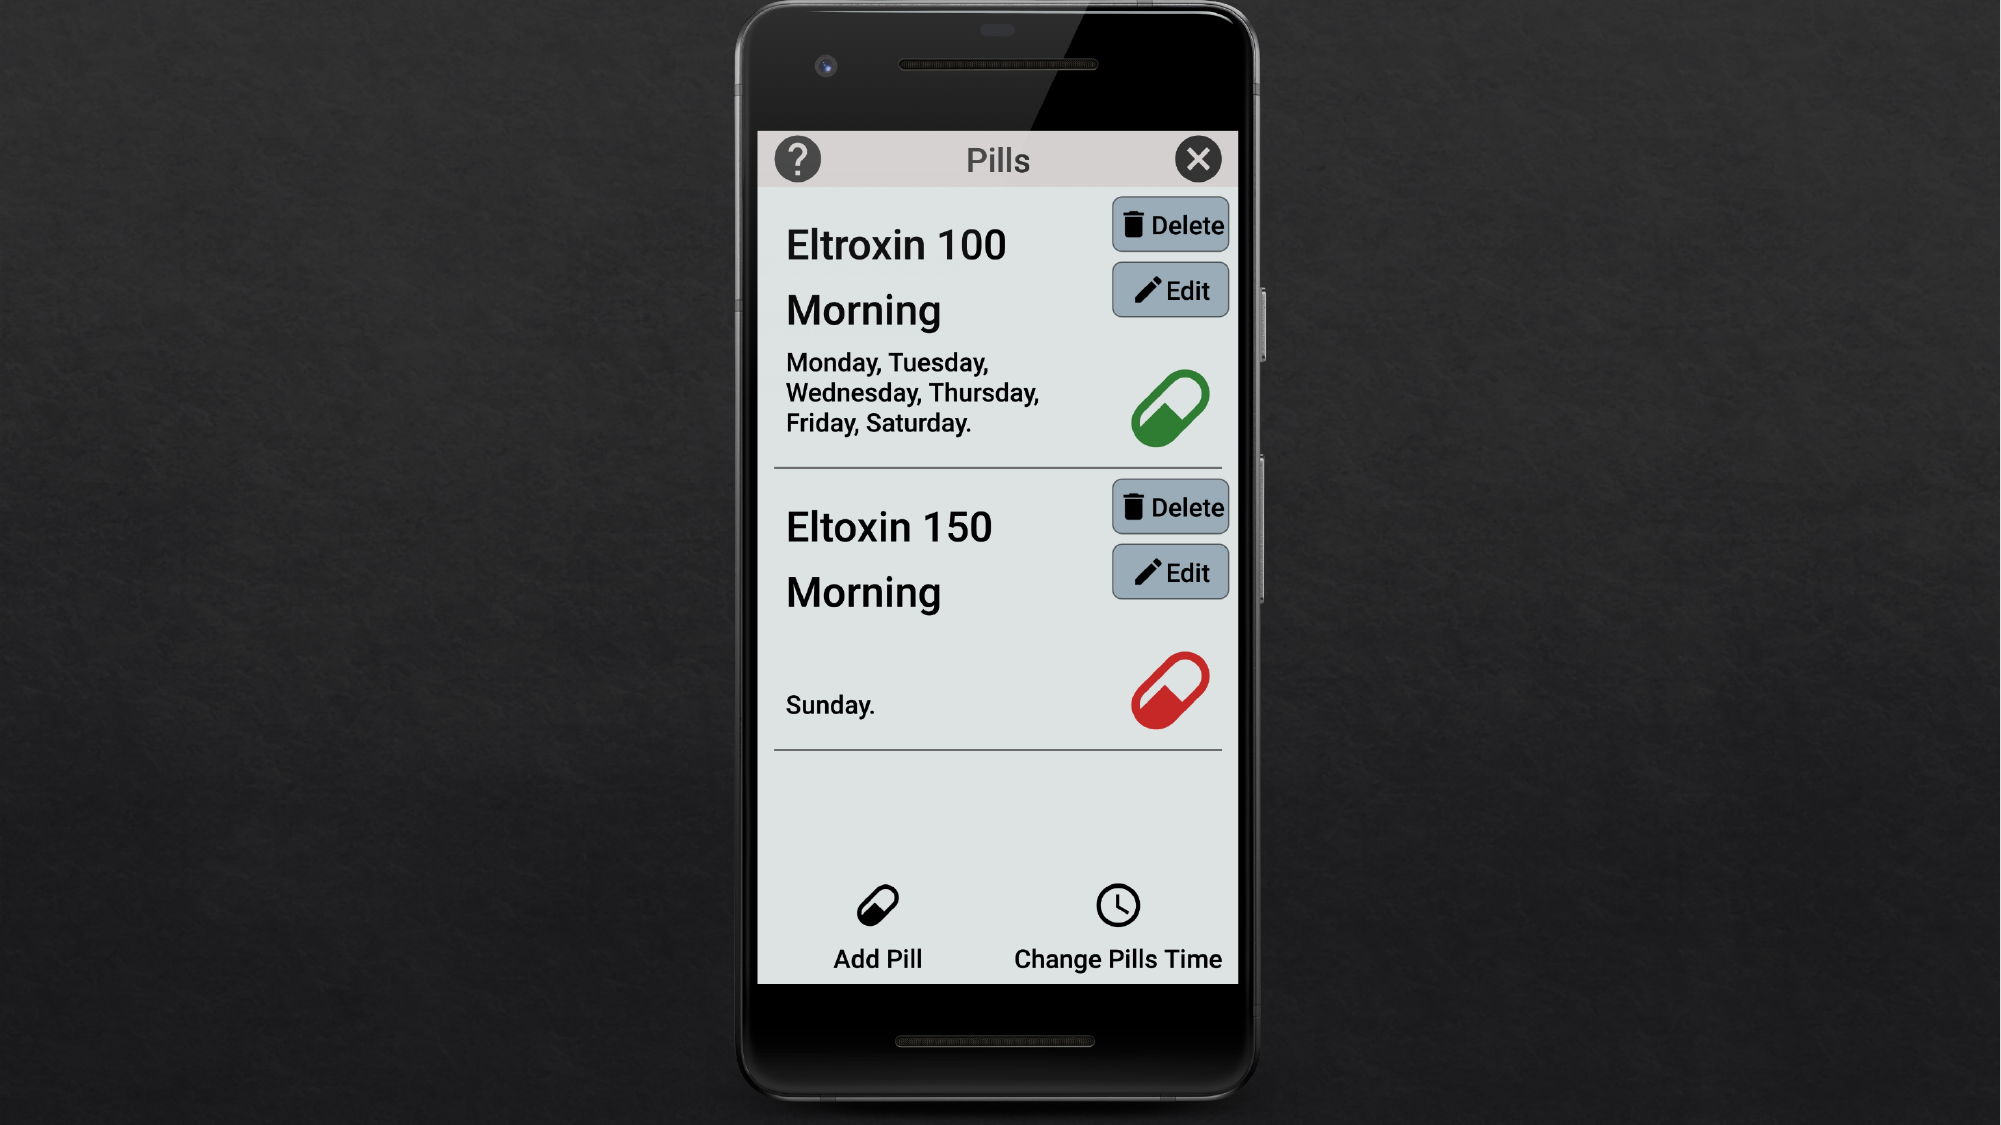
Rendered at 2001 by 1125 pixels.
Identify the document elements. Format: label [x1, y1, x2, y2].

picture [695, 0, 1305, 1125]
